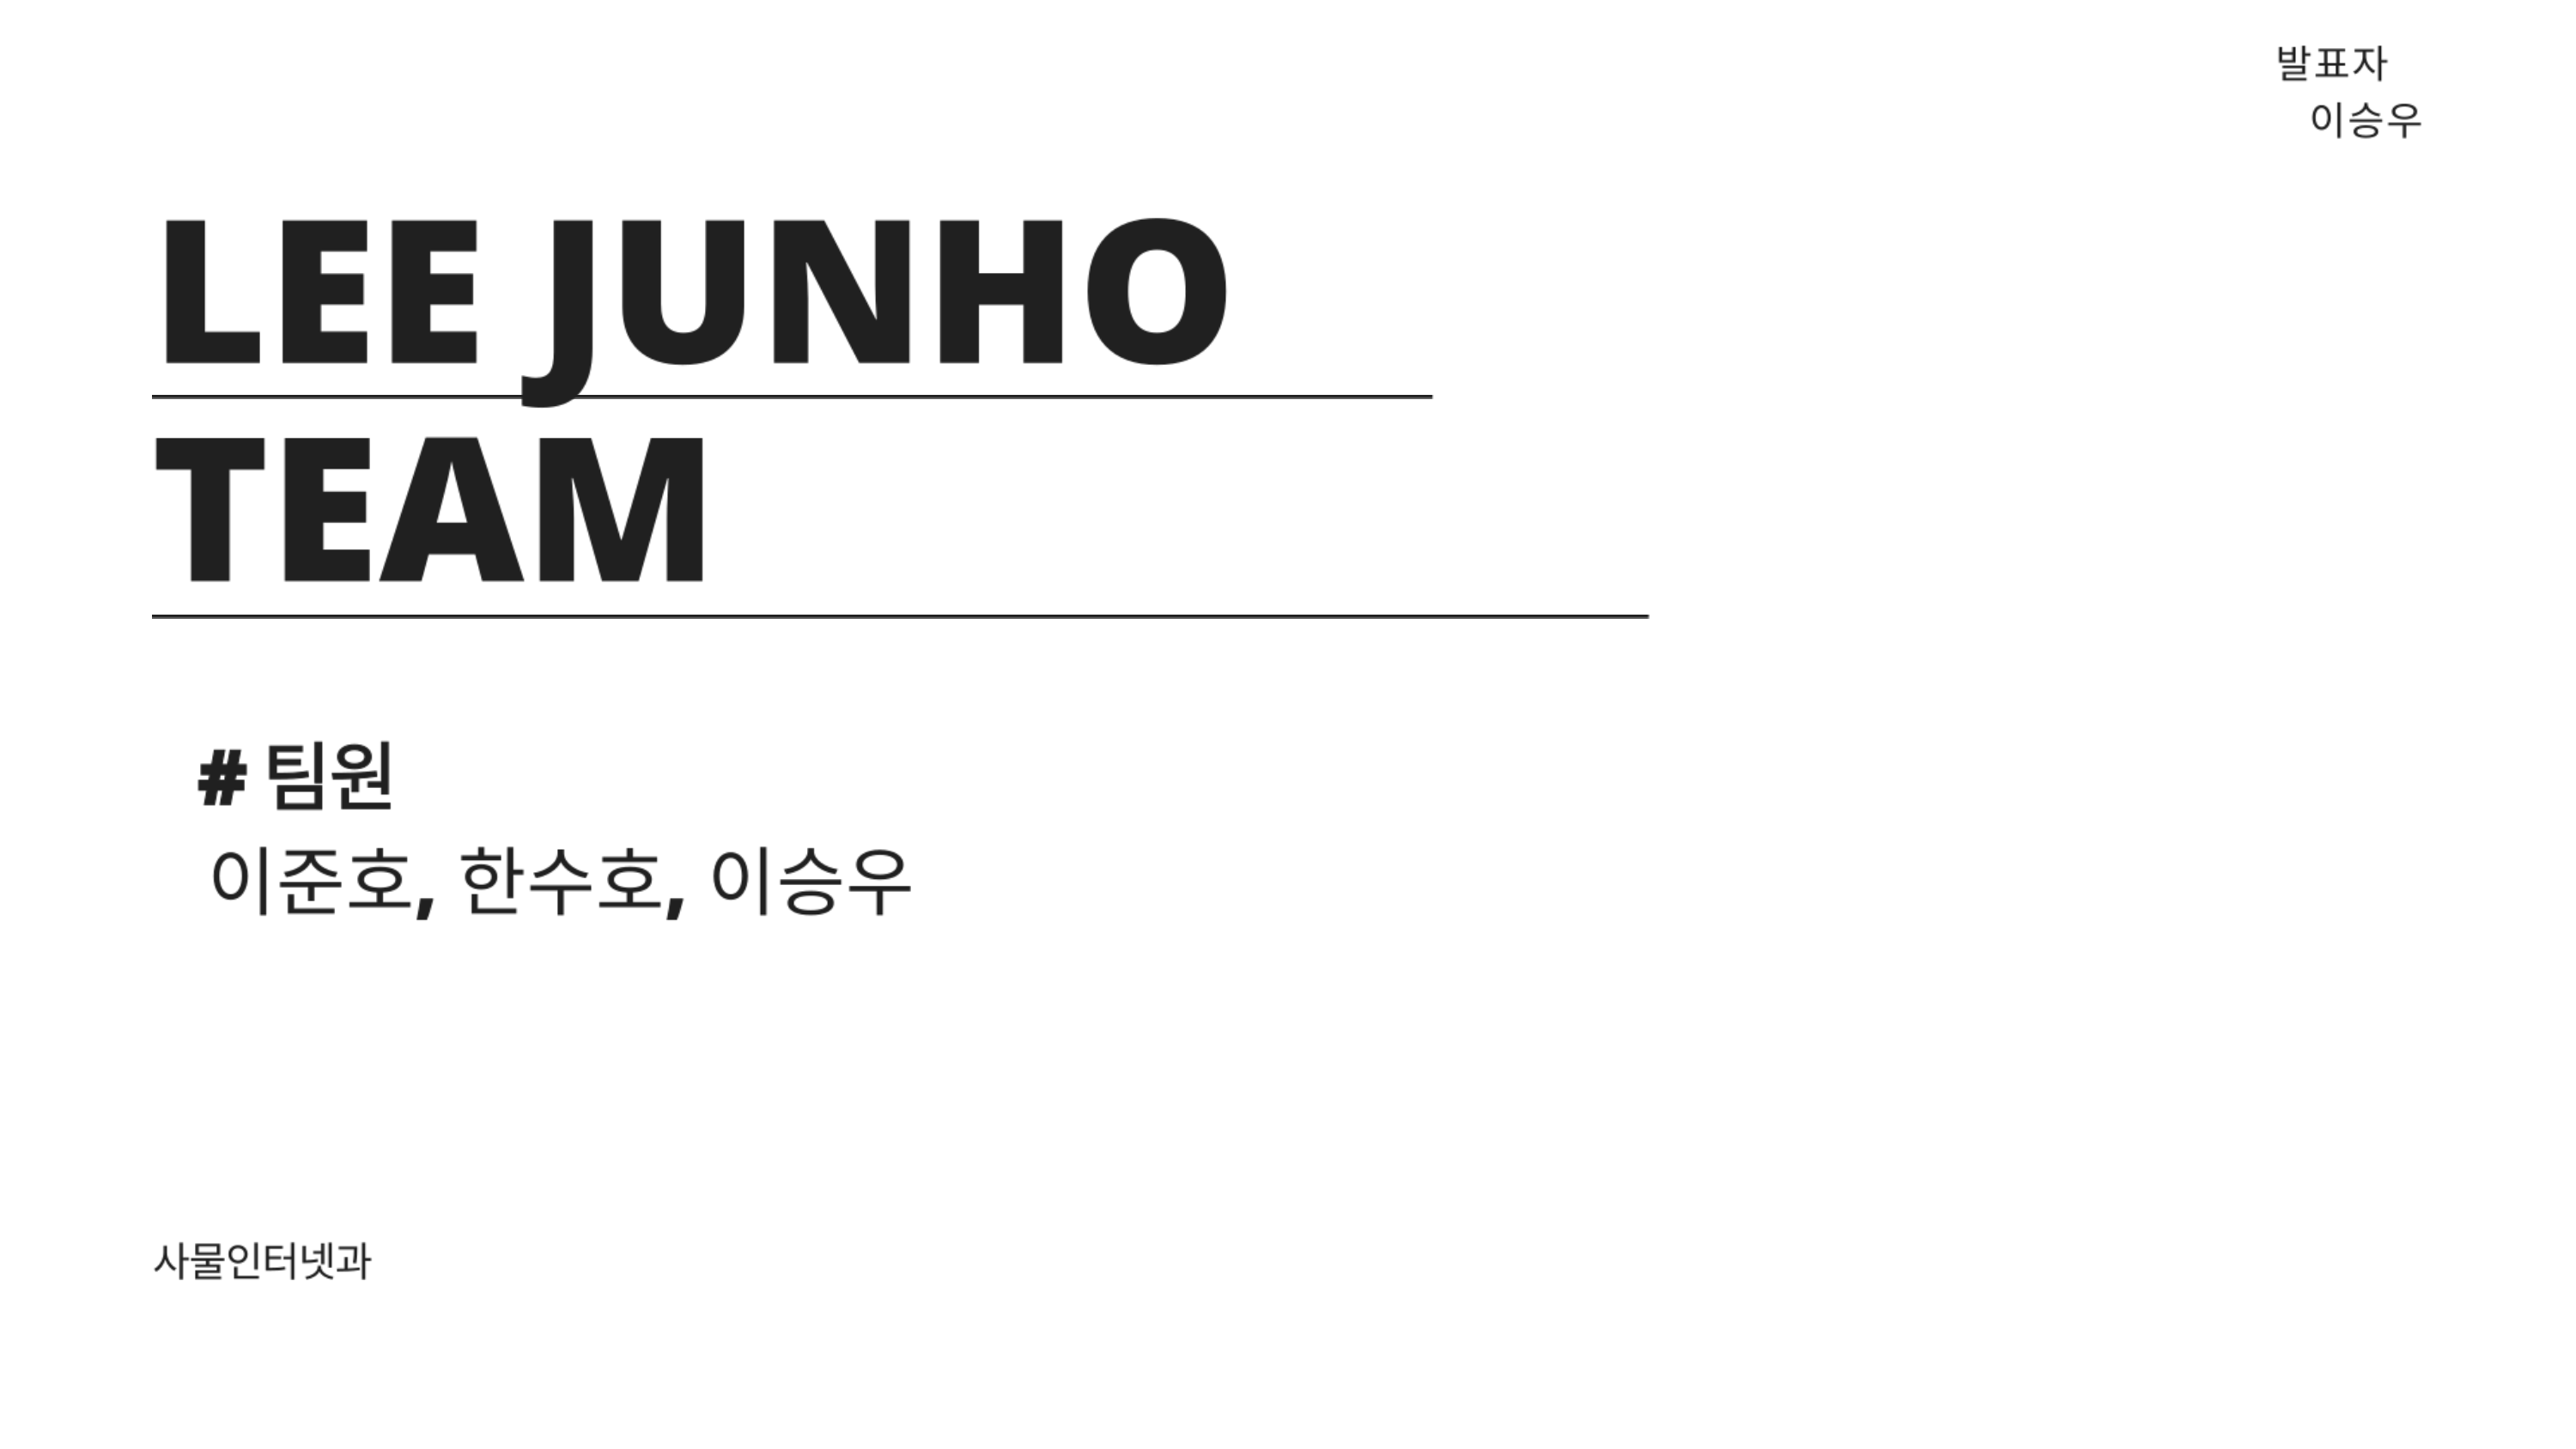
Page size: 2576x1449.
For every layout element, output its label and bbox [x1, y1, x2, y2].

picture [2269, 29, 2447, 159]
picture [145, 1225, 391, 1308]
text_box [152, 395, 1434, 400]
picture [122, 118, 1285, 672]
text_box [152, 615, 1649, 620]
picture [186, 712, 955, 955]
